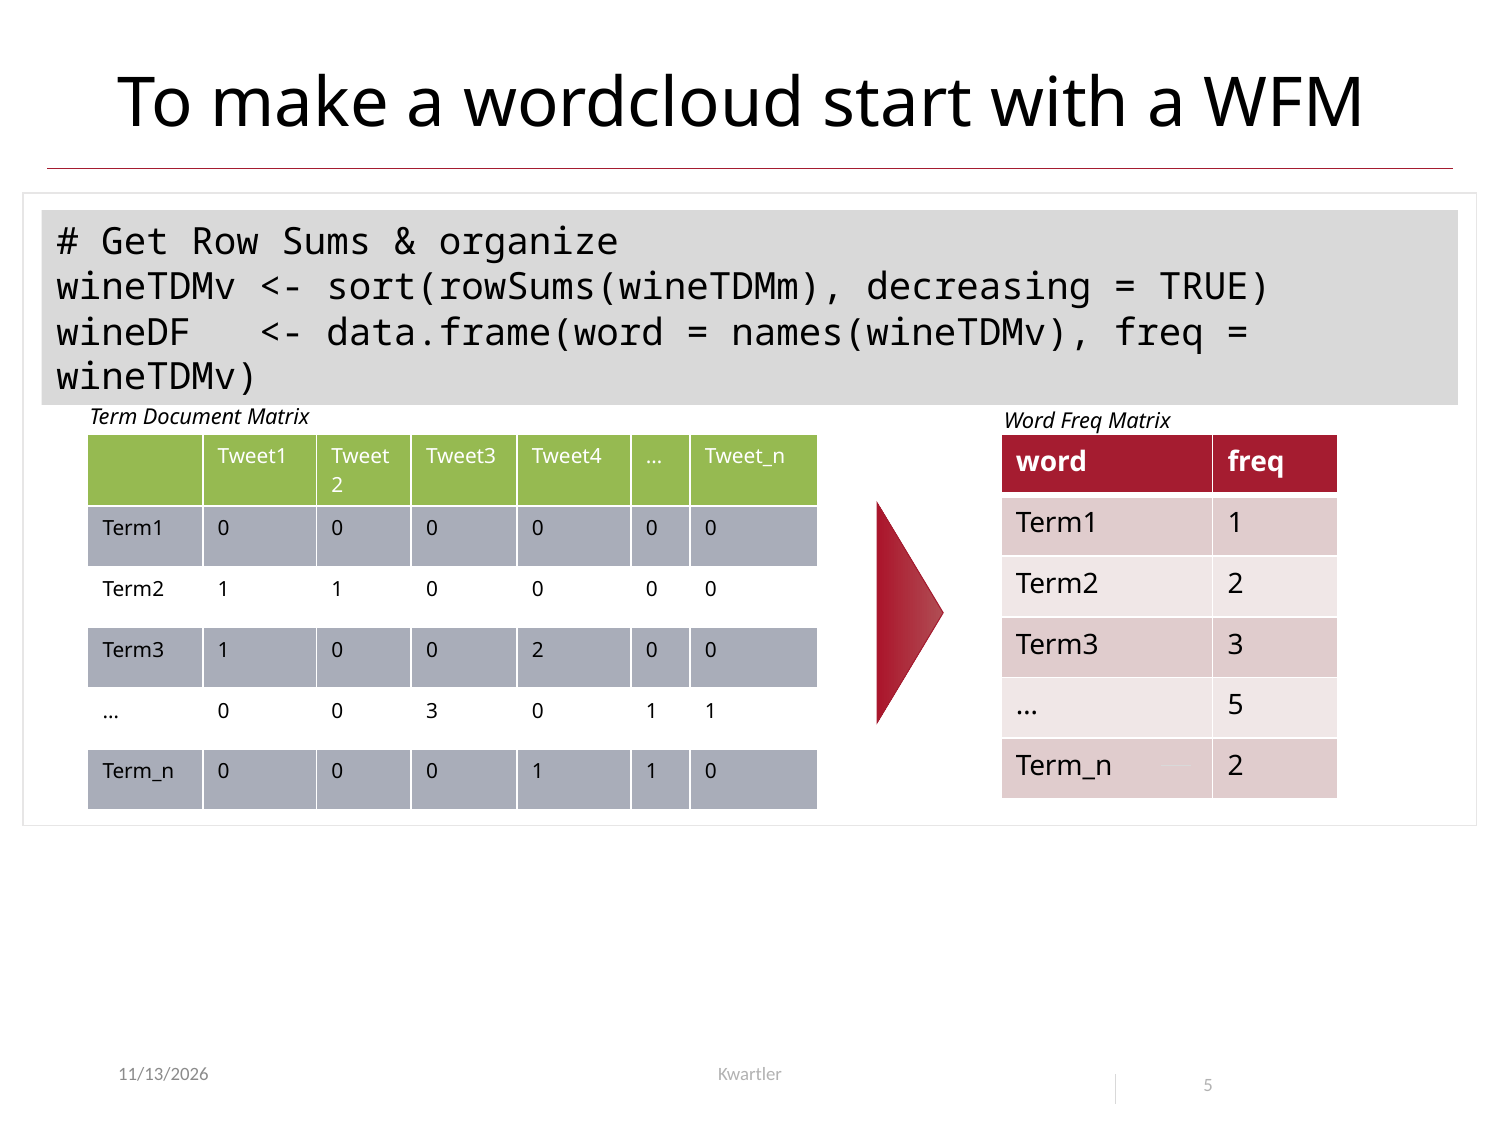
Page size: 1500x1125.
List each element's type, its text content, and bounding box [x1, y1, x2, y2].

table_cell 1 [632, 750, 689, 809]
table_cell 1 [317, 568, 410, 627]
table_cell 0 [691, 507, 817, 566]
table_header … [632, 435, 689, 505]
table_header Tweet4 [518, 435, 630, 505]
table_cell 3 [412, 689, 516, 748]
table_cell 0 [518, 689, 630, 748]
table_cell 0 [317, 750, 410, 809]
table_cell … [88, 689, 202, 748]
table_cell 0 [632, 568, 689, 627]
table_cell Term1 [1002, 498, 1212, 555]
table_cell 0 [317, 689, 410, 748]
table_cell Term_n [1002, 739, 1212, 798]
table_cell 3 [1213, 618, 1337, 677]
title To make a wordcloud start with a WFM [103, 59, 1397, 157]
table_cell 0 [518, 507, 630, 566]
table_cell 0 [632, 628, 689, 687]
table_cell 0 [204, 750, 316, 809]
table_cell 0 [204, 507, 316, 566]
table_cell Term2 [88, 568, 202, 627]
table_header Tweet_n [691, 435, 817, 505]
table_cell 0 [204, 689, 316, 748]
slide_number 5 [1188, 1042, 1330, 1103]
table_cell 2 [518, 628, 630, 687]
table_cell 2 [1213, 557, 1337, 616]
table_header word [1002, 435, 1212, 492]
text_box [22, 192, 1478, 826]
table_cell 0 [317, 628, 410, 687]
footer Kwartler [496, 1042, 1004, 1103]
text_box Term Document Matrix [74, 395, 325, 437]
table_cell 1 [204, 568, 316, 627]
table_cell Term1 [88, 507, 202, 566]
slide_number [103, 1042, 441, 1103]
table_cell 1 [204, 628, 316, 687]
table_cell 1 [632, 689, 689, 748]
table_cell 0 [317, 507, 410, 566]
table_cell 0 [412, 750, 516, 809]
table_cell 1 [691, 689, 817, 748]
table_header freq [1213, 435, 1337, 492]
text_box Word Freq Matrix [989, 399, 1186, 441]
table_cell 0 [632, 507, 689, 566]
table_cell 0 [691, 750, 817, 809]
table_cell Term3 [1002, 618, 1212, 677]
table_cell 0 [518, 568, 630, 627]
table_cell 1 [518, 750, 630, 809]
table_header [88, 437, 202, 505]
table_cell Term_n [88, 750, 202, 809]
text_box [876, 500, 944, 725]
table_cell 0 [412, 628, 516, 687]
table_cell 5 [1213, 678, 1337, 737]
table_cell … [1002, 678, 1212, 737]
text_box # Get Row Sums & organize wineTDMv <- sort(rowSums(wineTDMm), decreasing = TRUE) wineDF <- data.frame(word = names(wineTDMv), freq = wineTDMv) [41, 210, 1458, 405]
table_header Tweet3 [412, 435, 516, 505]
table_header Tweet2 [317, 435, 410, 505]
table_cell 0 [691, 628, 817, 687]
table_cell 0 [691, 568, 817, 627]
table_cell 1 [1213, 498, 1337, 555]
table_header Tweet1 [204, 437, 316, 505]
table_cell 2 [1213, 739, 1337, 798]
table_cell 0 [412, 507, 516, 566]
table_cell 0 [412, 568, 516, 627]
table_cell Term2 [1002, 557, 1212, 616]
table_cell Term3 [88, 628, 202, 687]
